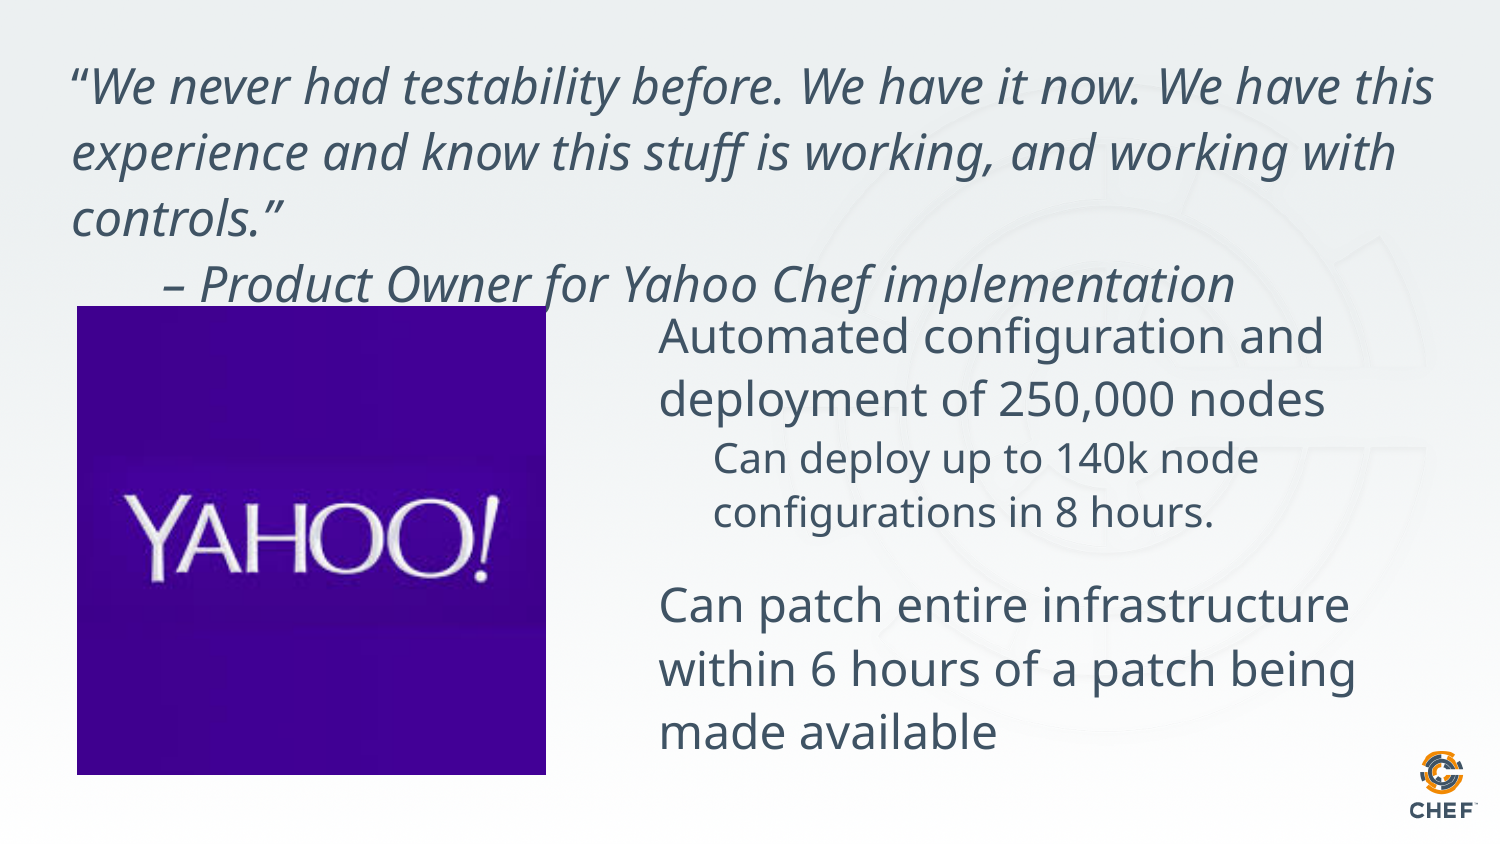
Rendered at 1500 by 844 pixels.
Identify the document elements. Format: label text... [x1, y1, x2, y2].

text_box Automated configuration and deployment of 250,000 nodes Can deploy up to 140k node configurations in 8 hours. Can patch entire infrastructure within 6 hours of a patch being made available [643, 300, 1411, 819]
list “We never had testability before. We have it now. We have this experience and know this stuff is working, and working with controls.” – Product Owner for Yahoo Chef implementation [60, 37, 1500, 369]
picture [0, 0, 1500, 844]
